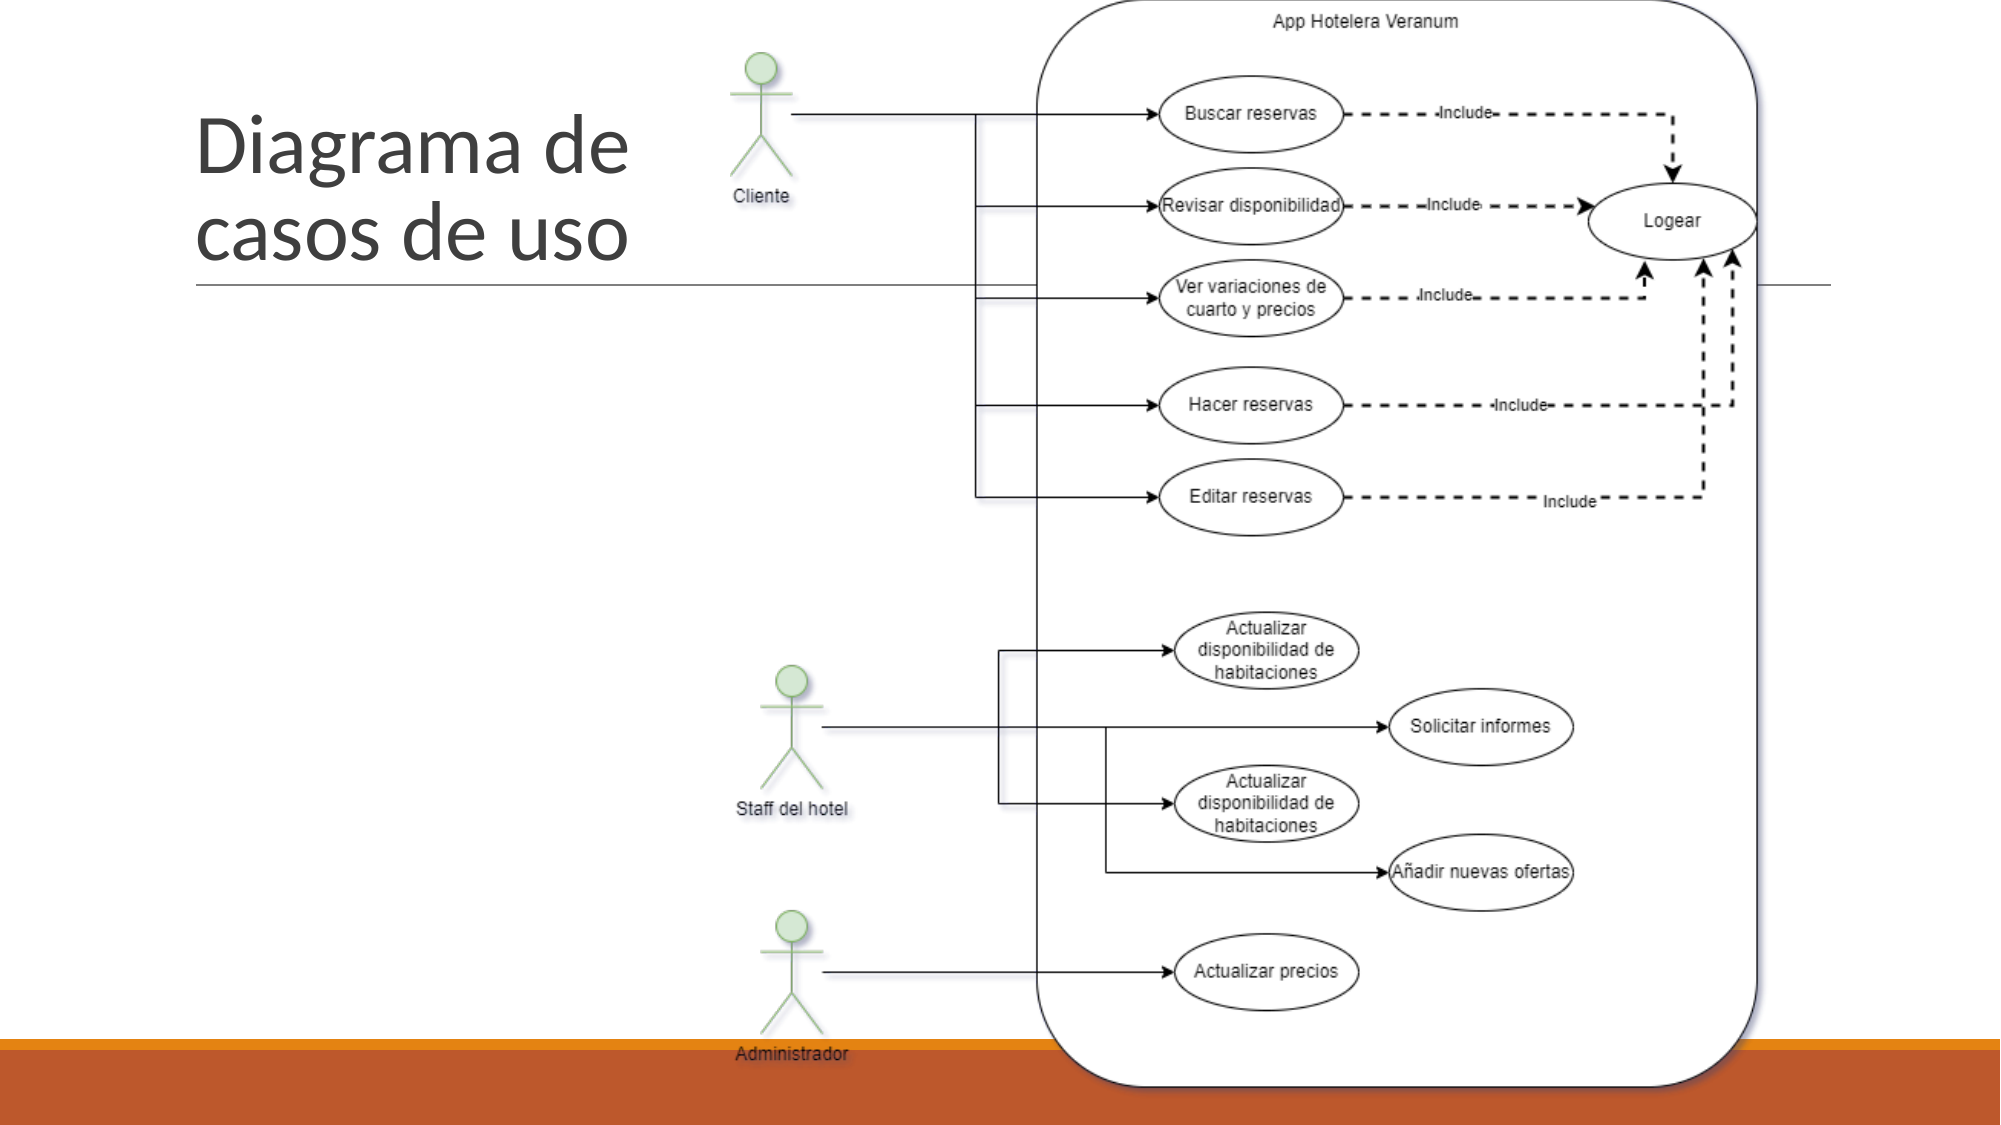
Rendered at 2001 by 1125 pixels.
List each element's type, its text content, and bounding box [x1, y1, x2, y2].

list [730, 0, 1775, 1105]
title Diagrama de casos de uso [180, 47, 667, 285]
